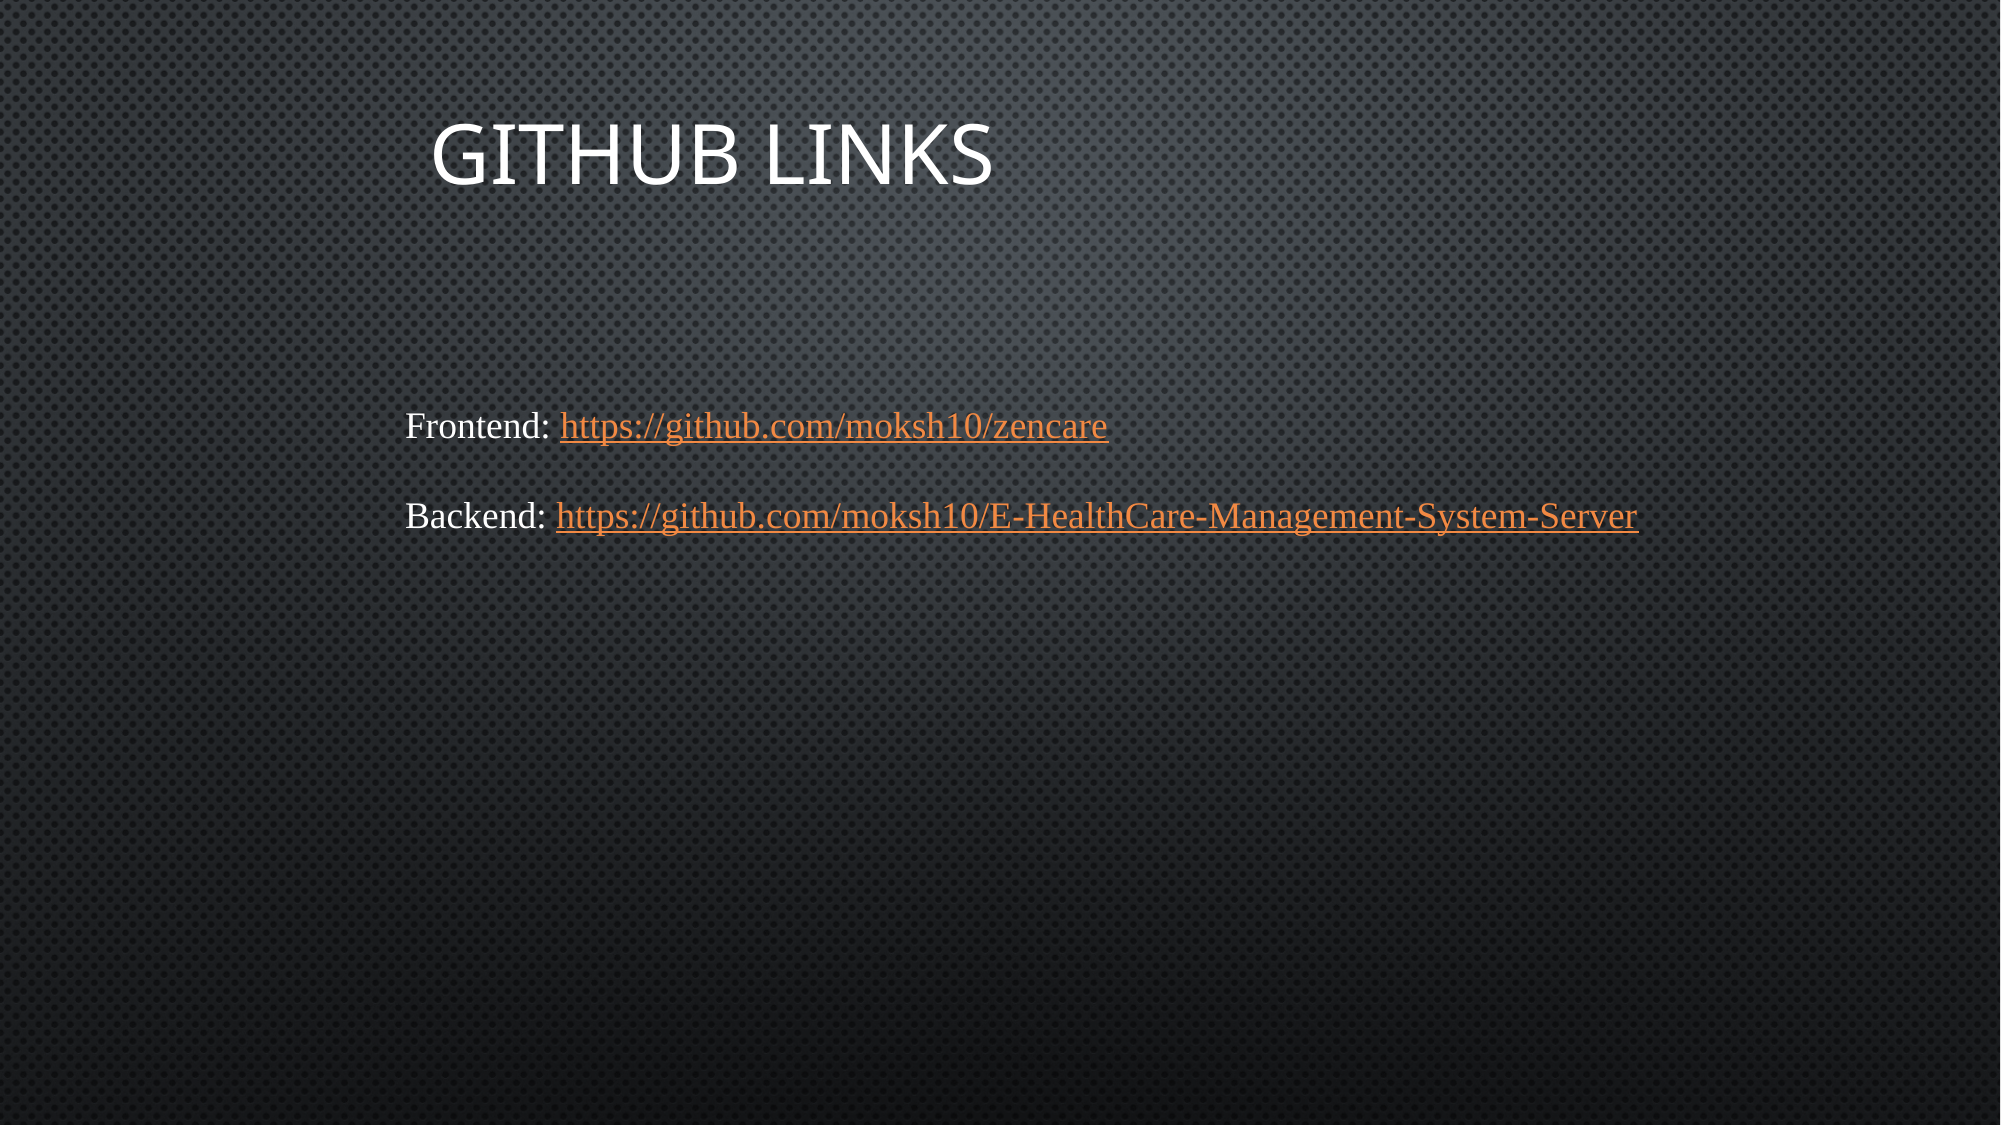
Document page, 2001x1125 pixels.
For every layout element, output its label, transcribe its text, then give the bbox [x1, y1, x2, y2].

text_box Frontend: https://github.com/moksh10/zencare Backend: https://github.com/moksh10/E-HealthCare-Management-System-Server [389, 348, 1748, 589]
picture [0, 0, 2001, 1125]
text_box GITHUB LINKS [414, 93, 1416, 209]
